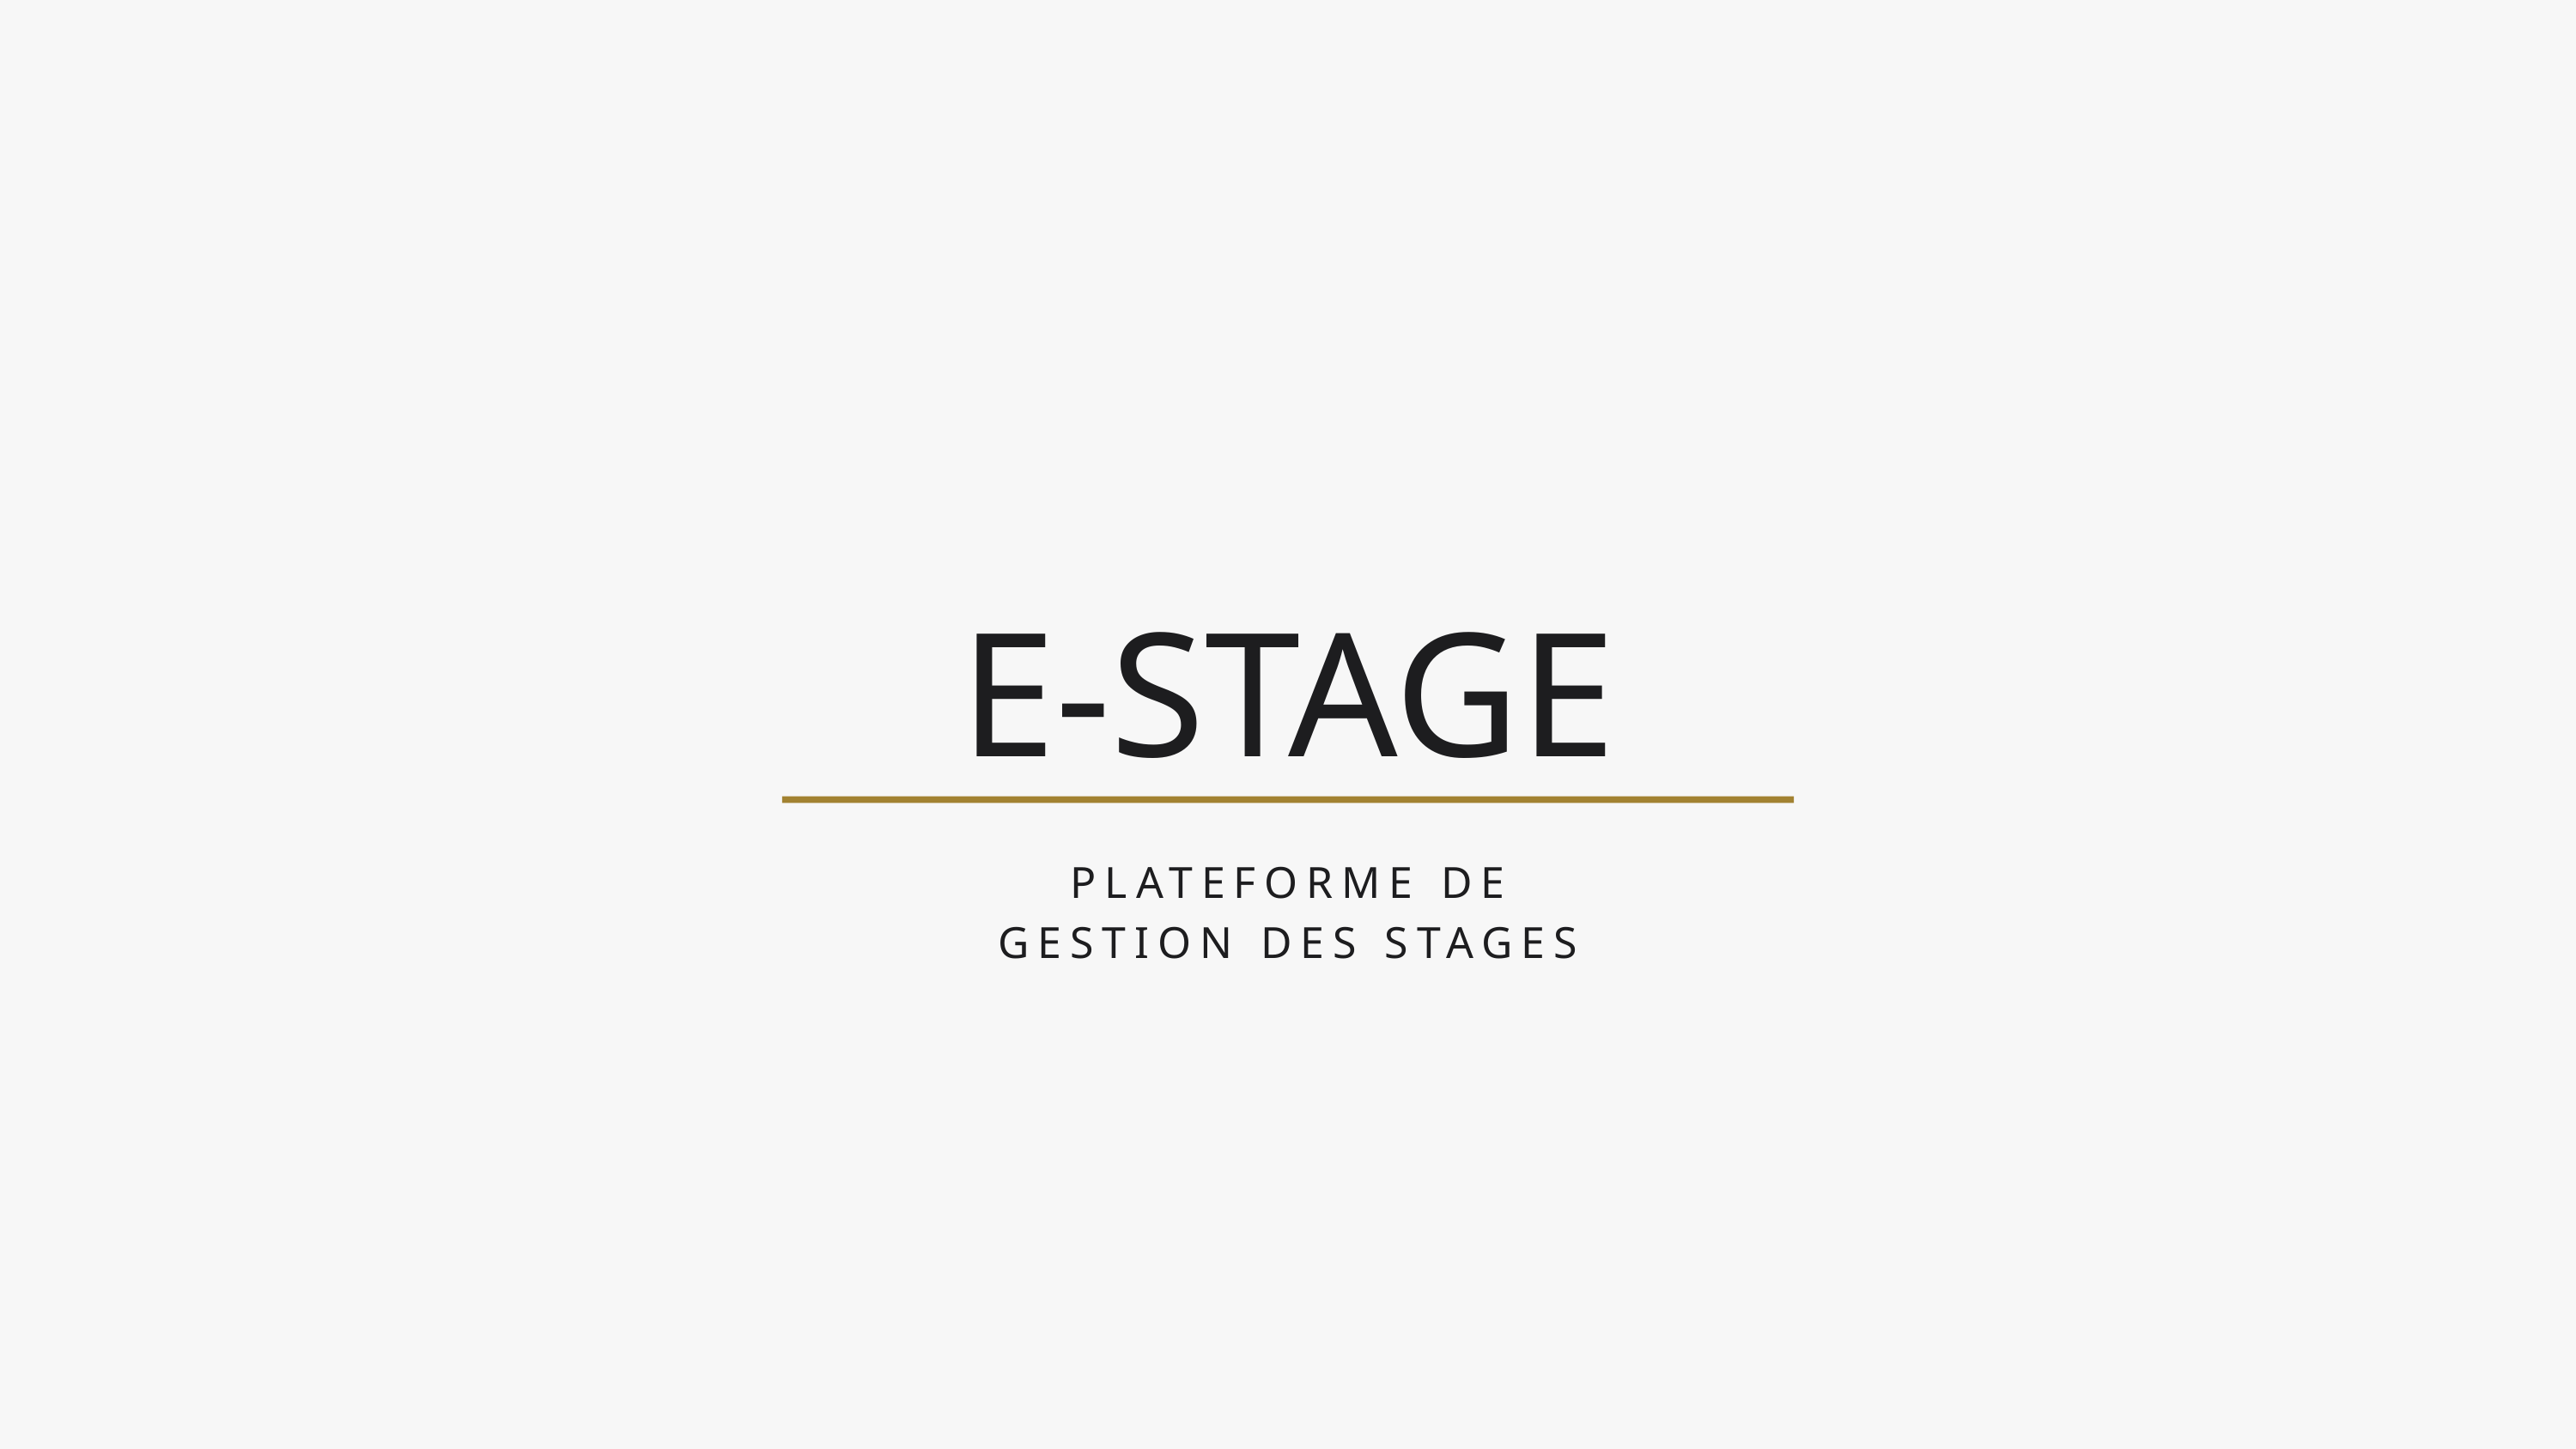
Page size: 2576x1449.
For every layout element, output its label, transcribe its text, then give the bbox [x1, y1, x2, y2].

text_box PLATEFORME DE GESTION DES STAGES [761, 846, 1814, 967]
text_box E-STAGE [578, 550, 1998, 791]
